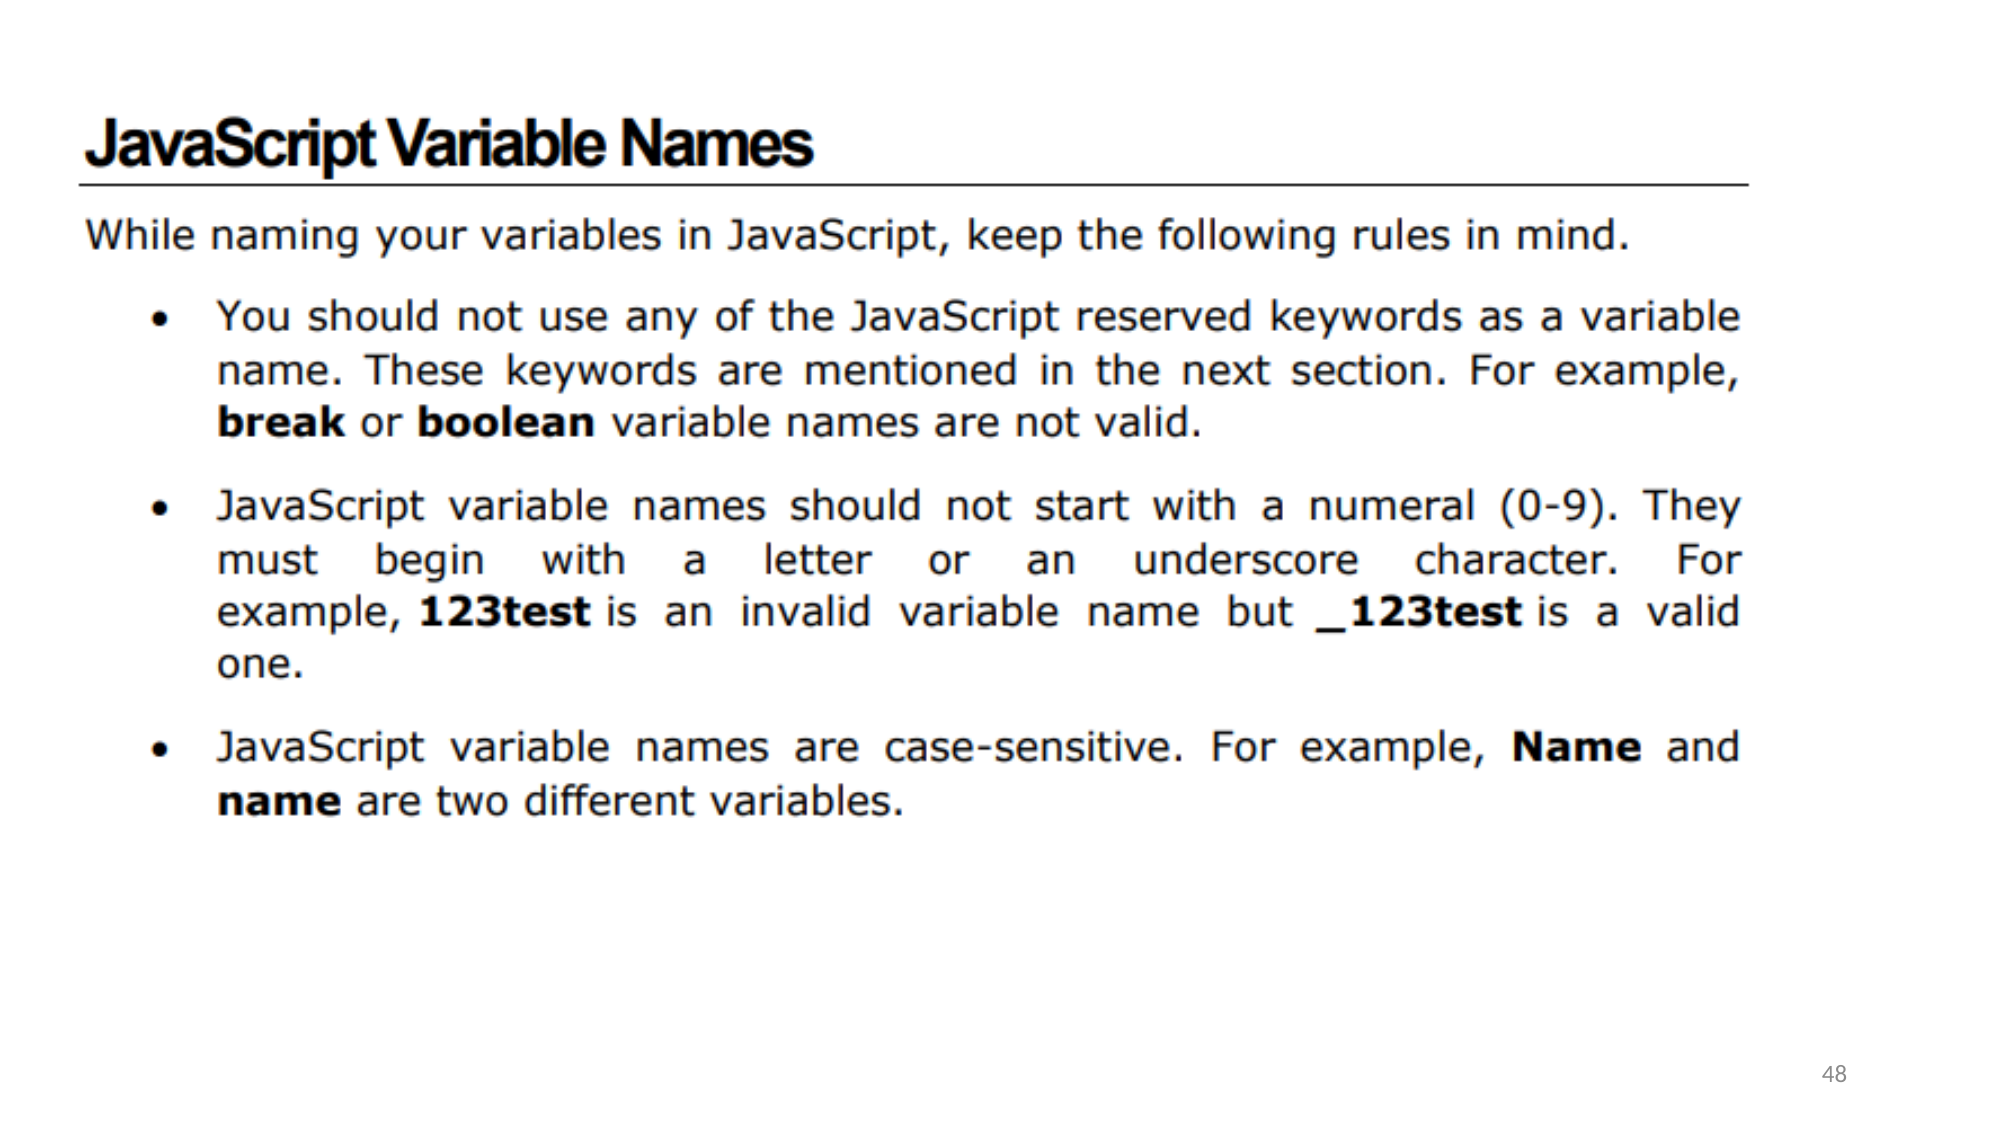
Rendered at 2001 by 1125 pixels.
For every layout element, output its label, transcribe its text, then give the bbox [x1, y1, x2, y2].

slide_number 48 [1412, 1042, 1863, 1103]
picture [75, 101, 1781, 836]
